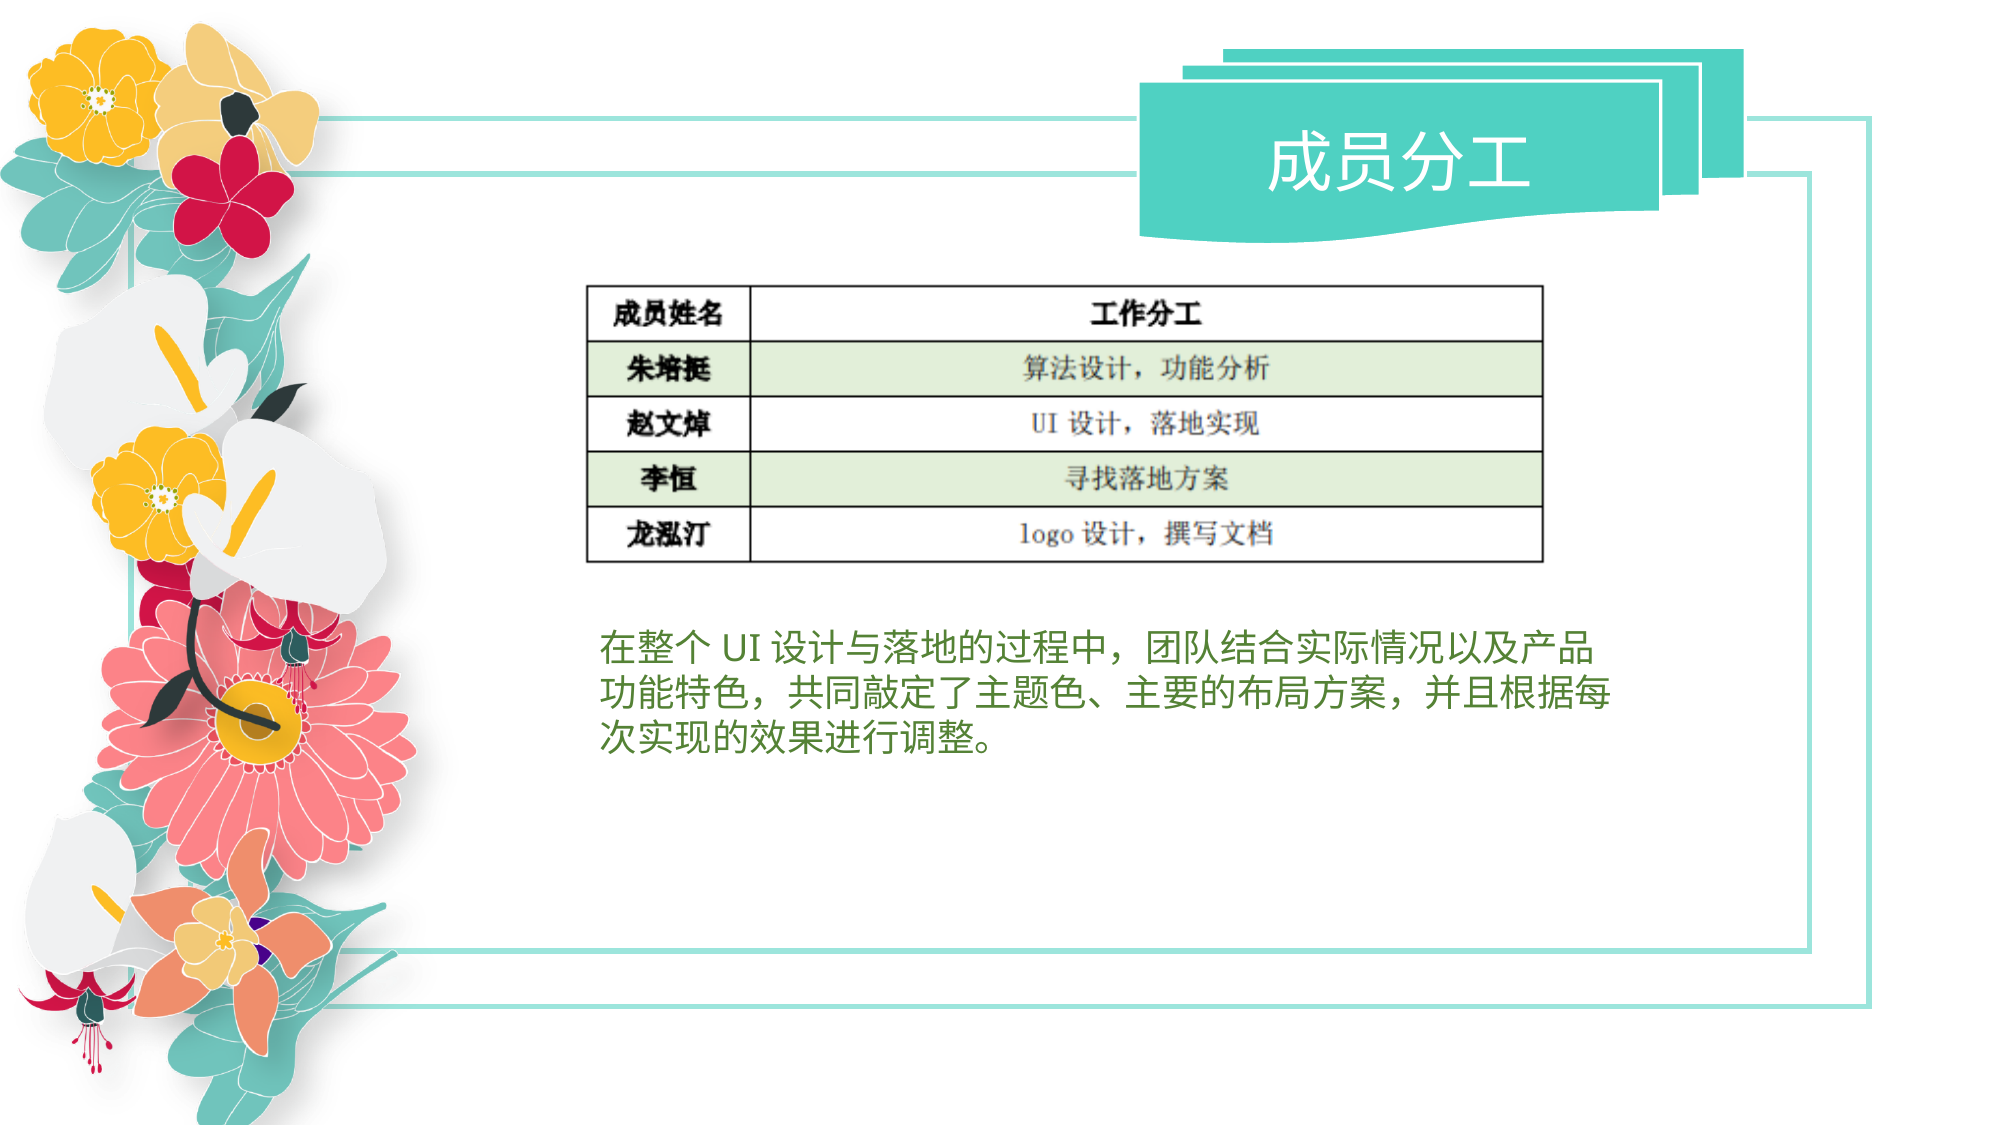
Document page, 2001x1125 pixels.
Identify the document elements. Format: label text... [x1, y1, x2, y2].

text_box 成员分工 [1137, 46, 1747, 246]
picture [567, 264, 1560, 579]
text_box [469, 173, 1810, 952]
text_box [469, 117, 1870, 1007]
text_box 在整个UI设计与落地的过程中，团队结合实际情况以及产品功能特色，共同敲定了主题色、主要的布局方案，并且根据每次实现的效果进行调整。 [584, 616, 1635, 812]
picture [0, 0, 469, 1125]
